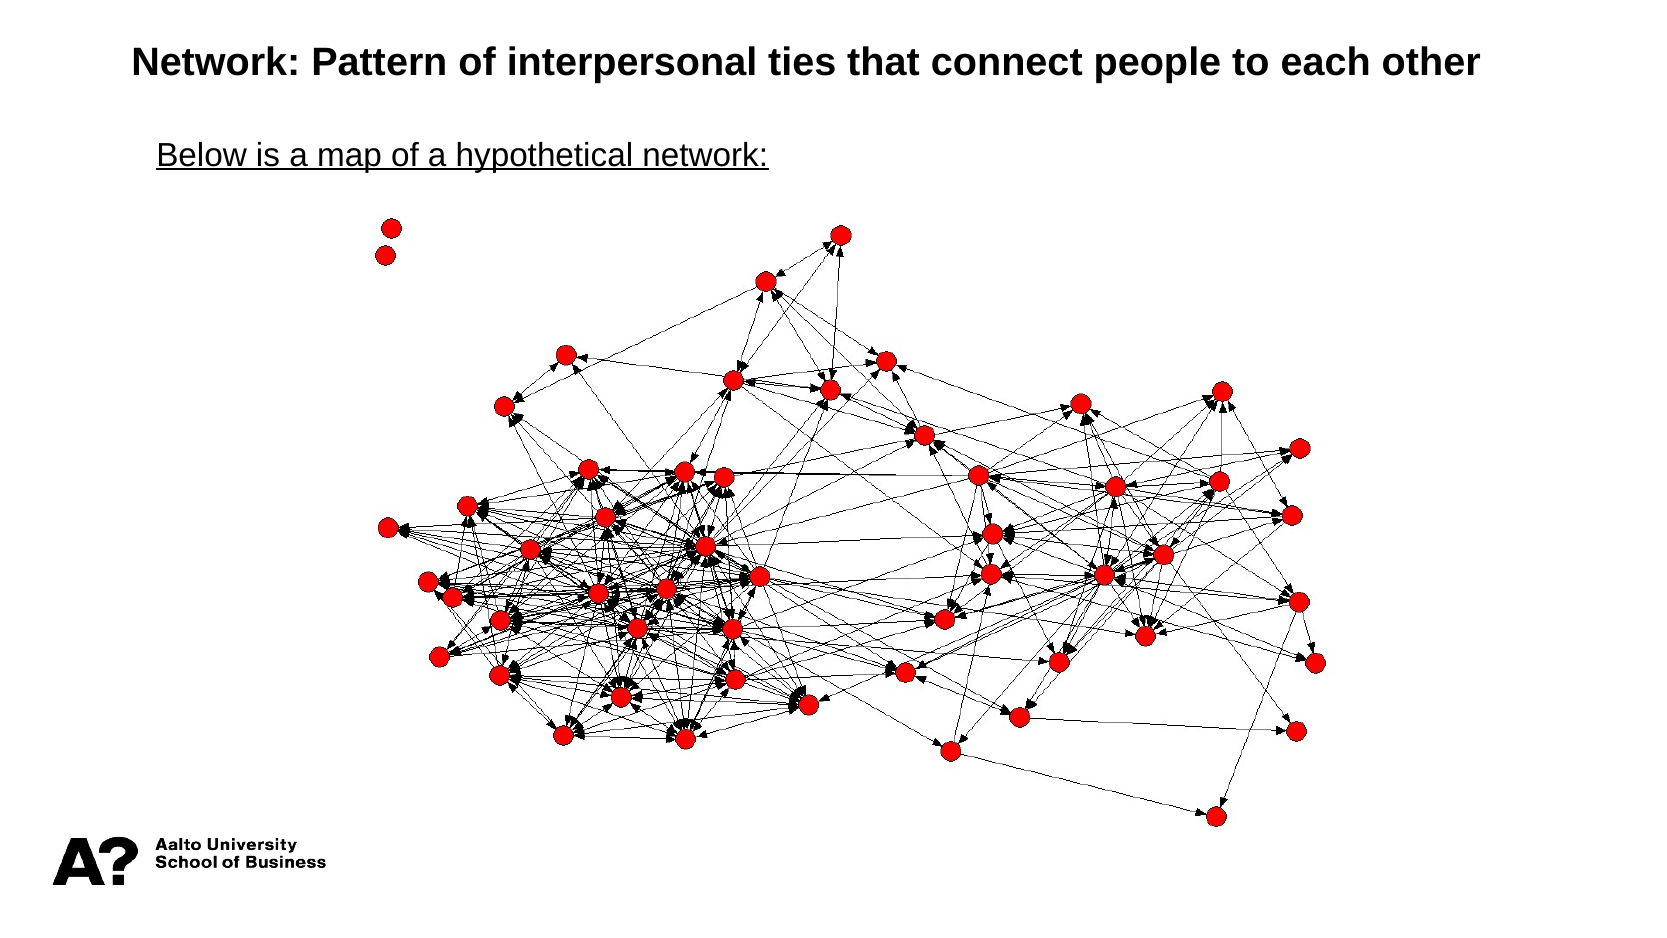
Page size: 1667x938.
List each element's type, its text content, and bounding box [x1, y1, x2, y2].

picture [0, 215, 1365, 932]
list Network: Pattern of interpersonal ties that connect people to each other [131, 35, 1525, 115]
list Below is a map of a hypothetical network: [156, 132, 1550, 179]
